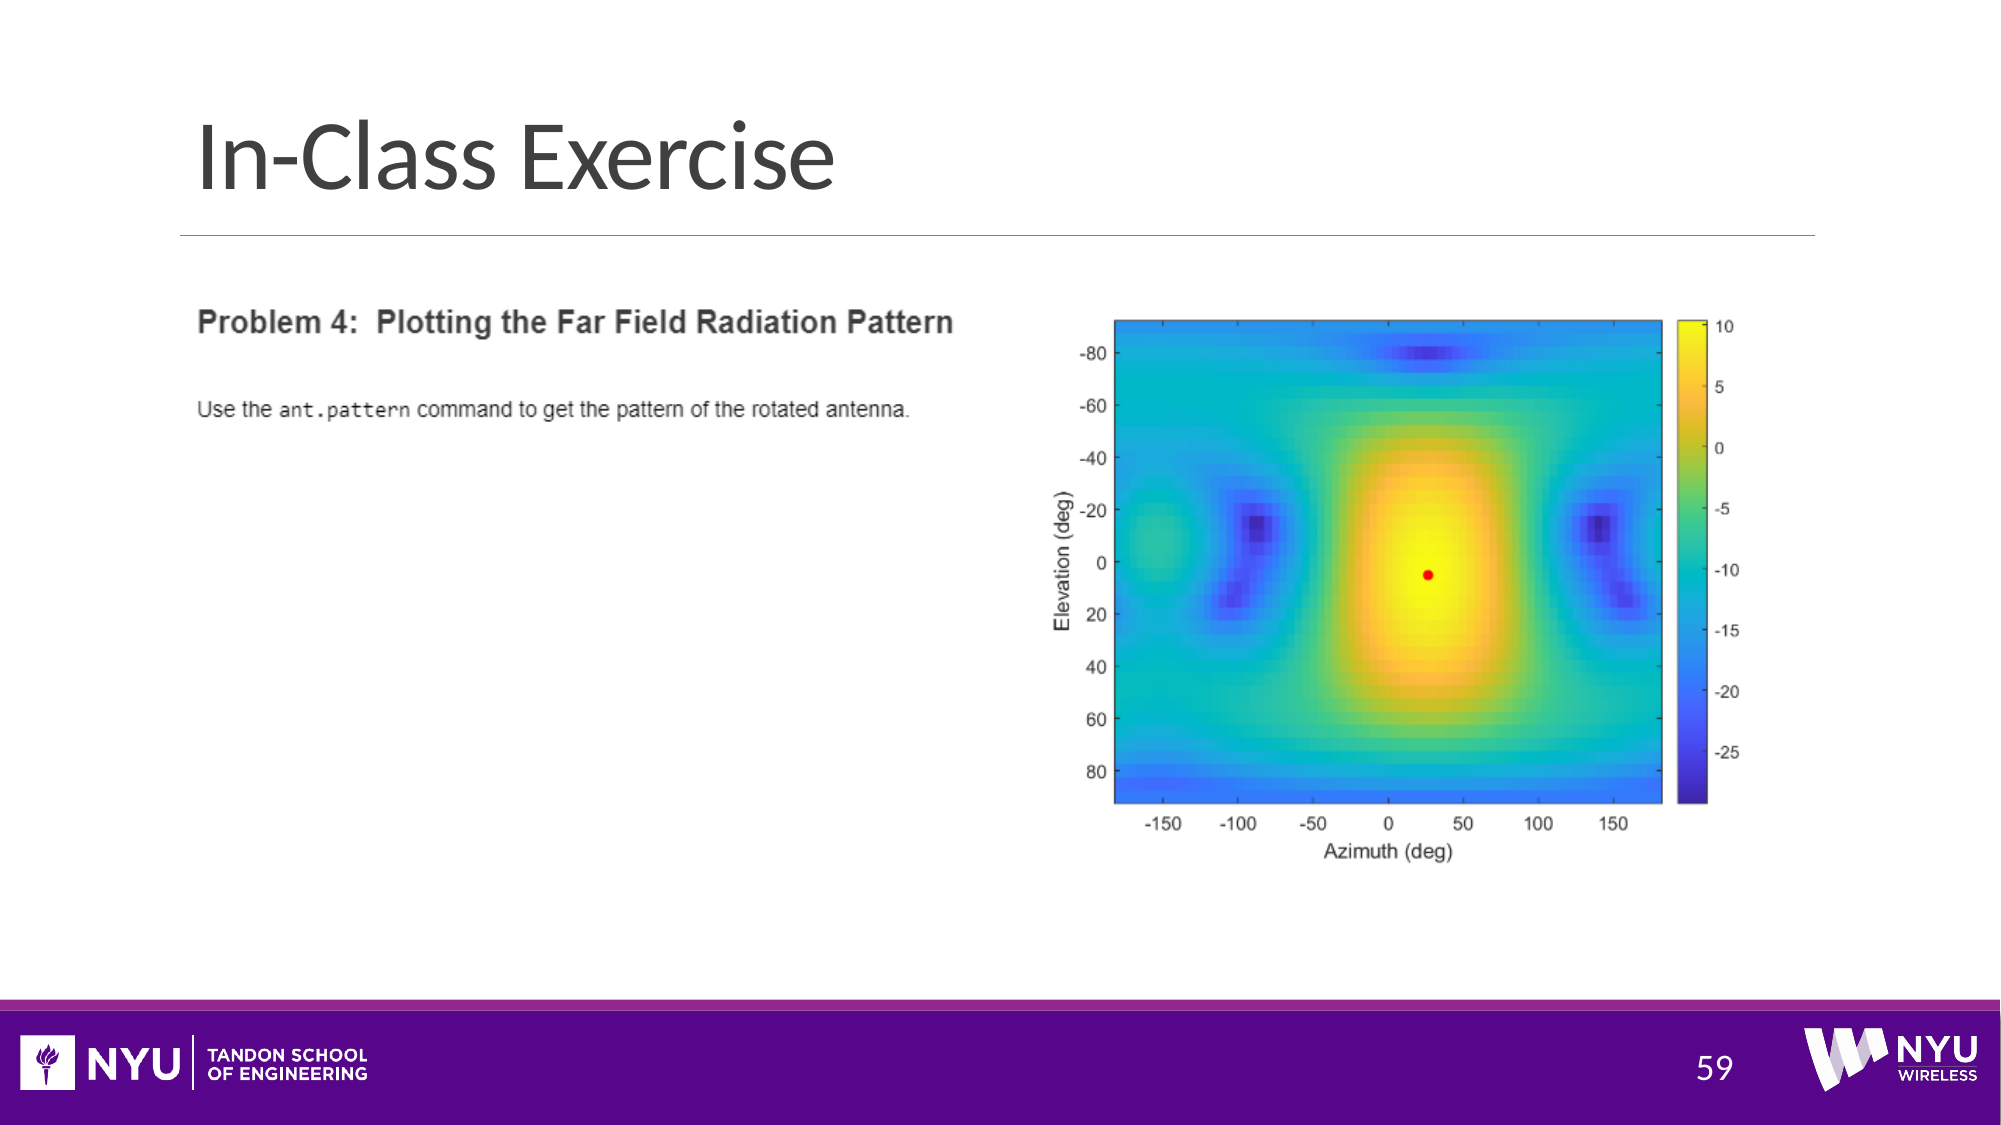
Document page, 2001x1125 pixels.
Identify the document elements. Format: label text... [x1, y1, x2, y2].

picture [179, 286, 964, 433]
slide_number 59 [1533, 1035, 1749, 1096]
picture [1024, 286, 1780, 890]
title In-Class Exercise [180, 47, 1830, 218]
